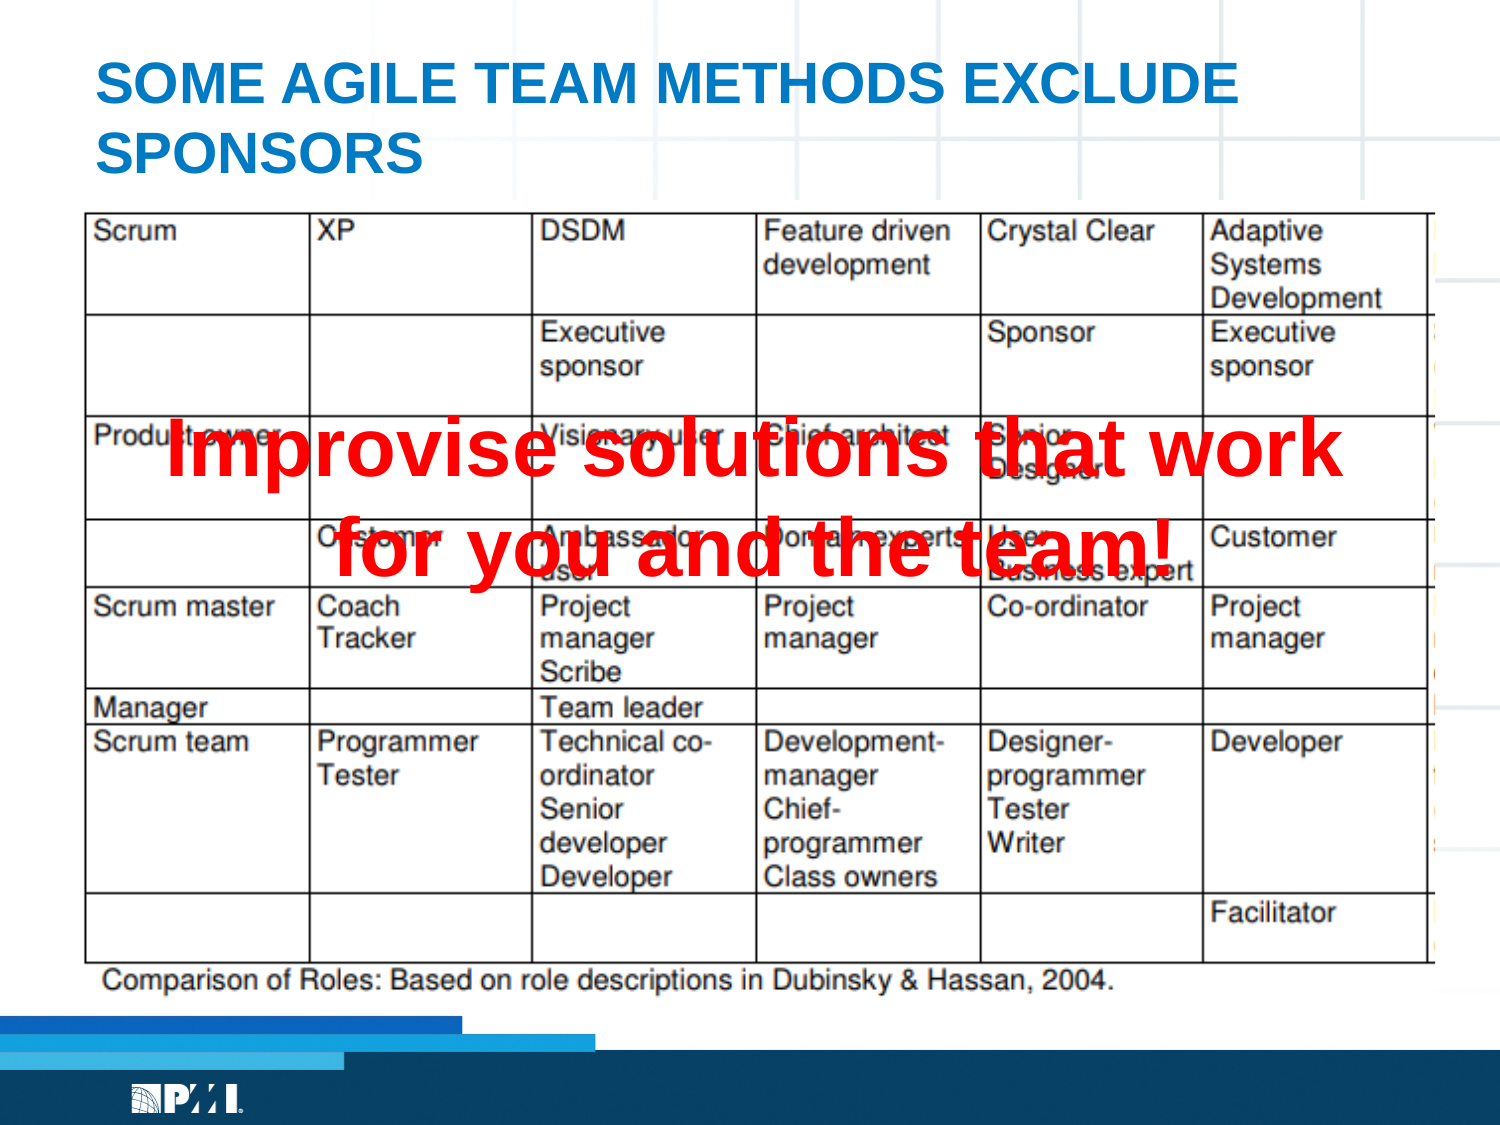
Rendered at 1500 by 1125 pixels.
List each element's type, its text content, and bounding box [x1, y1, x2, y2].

picture [0, 0, 1500, 1125]
title Some Agile Team Methods Exclude Sponsors [79, 37, 1463, 138]
